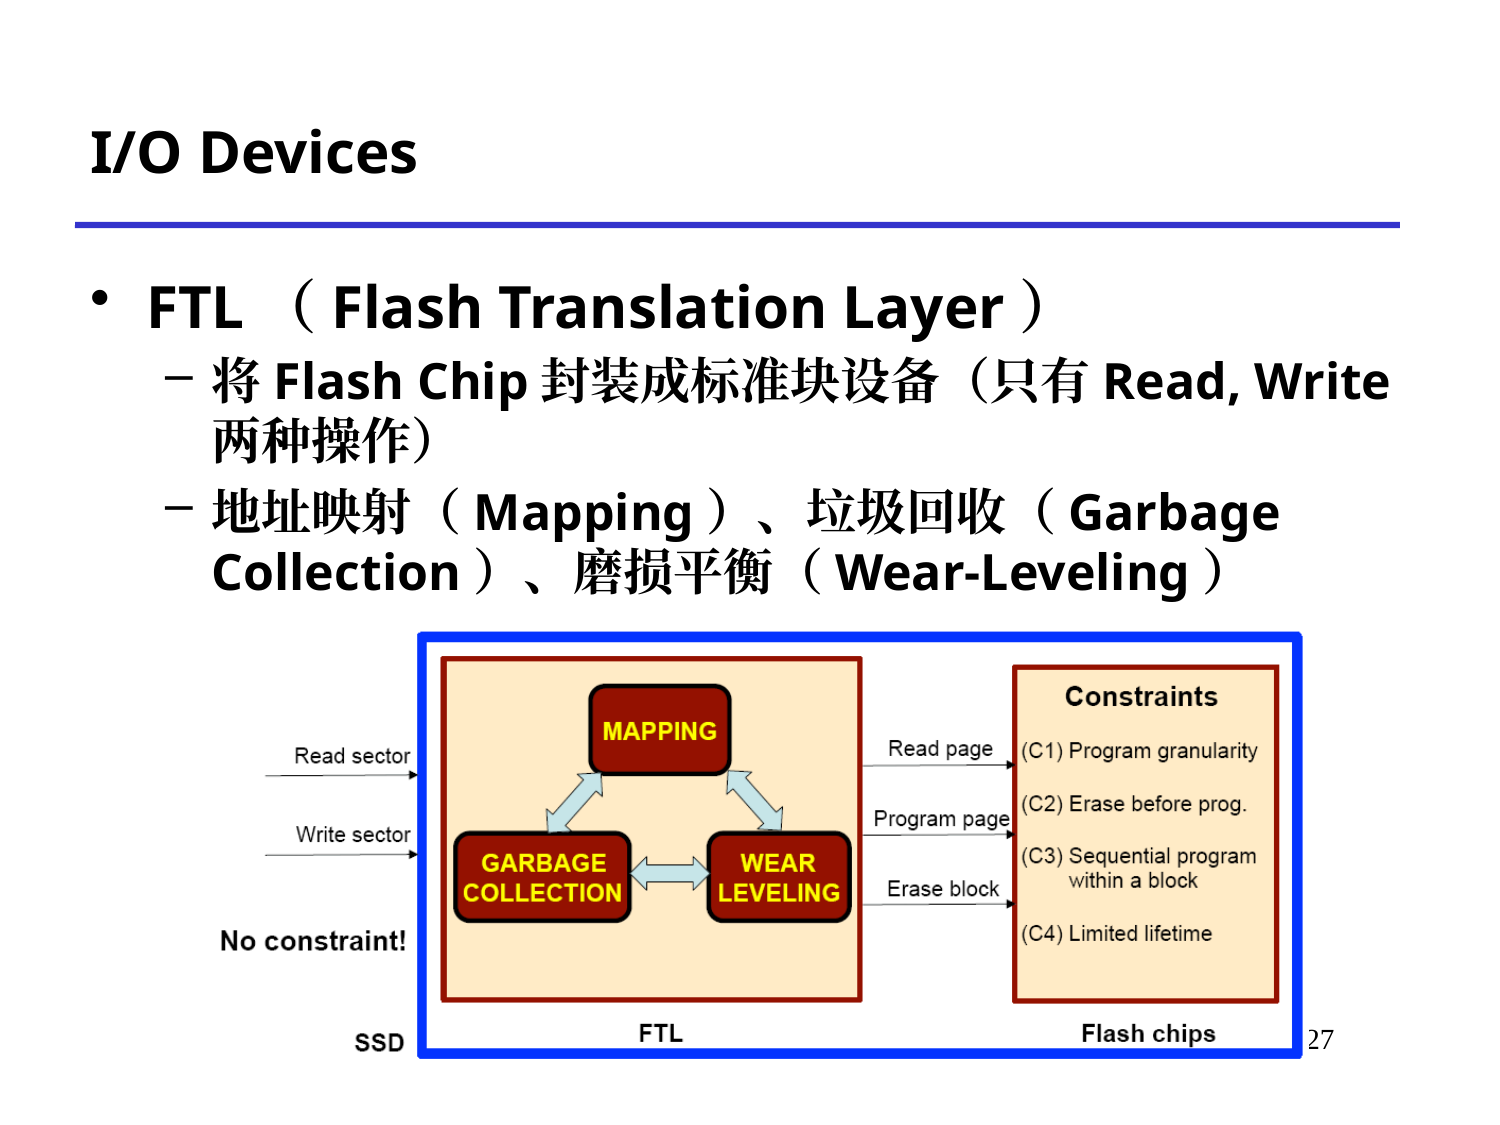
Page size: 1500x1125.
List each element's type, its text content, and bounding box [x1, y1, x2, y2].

slide_number * [1137, 1012, 1350, 1088]
list FTL（Flash Translation Layer） 将Flash Chip封装成标准块设备（只有Read, Write两种操作） 地址映射（Mapping）、垃圾回收（Garbage Collection）、磨损平衡（Wear-Leveling） [75, 262, 1438, 988]
picture [203, 621, 1310, 1060]
title I/O Devices [75, 75, 1400, 225]
